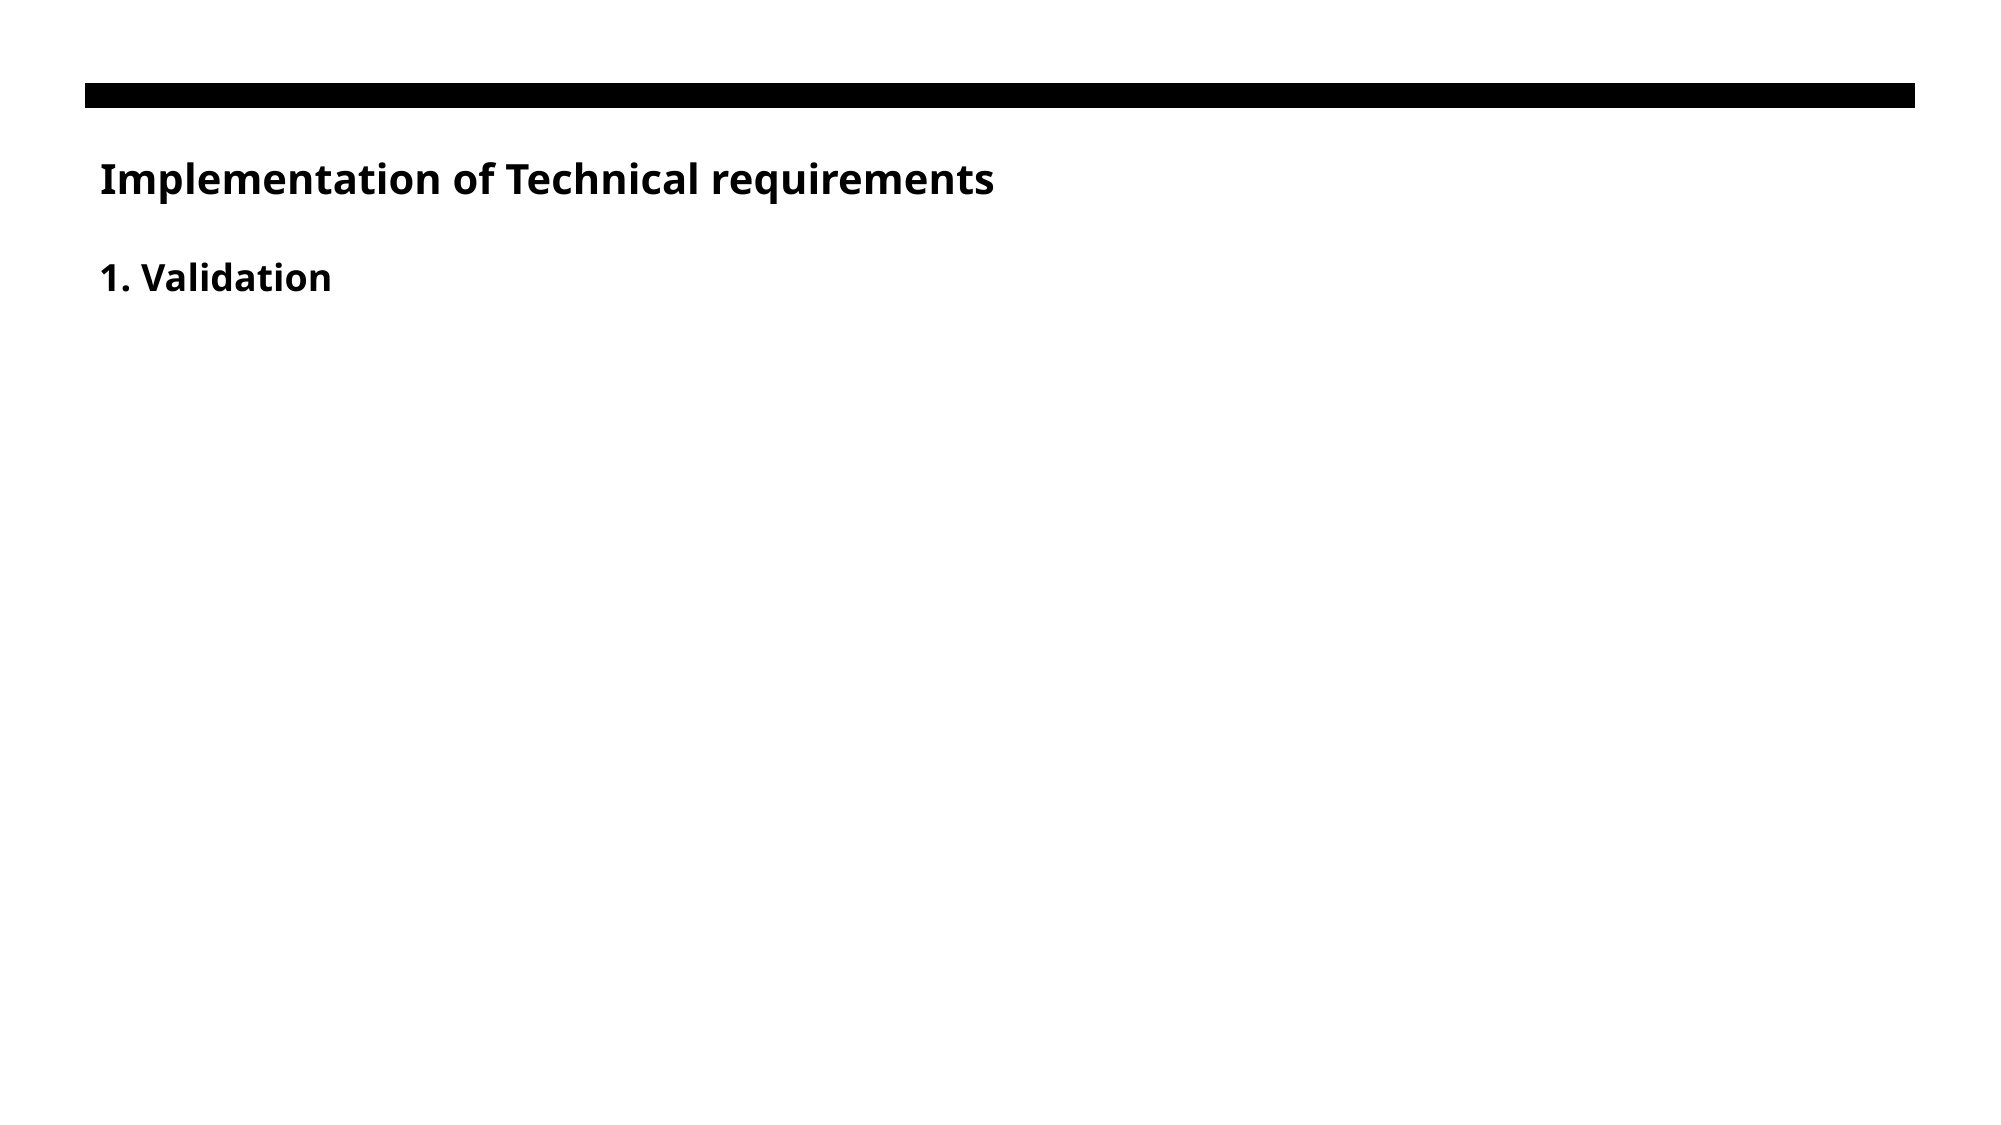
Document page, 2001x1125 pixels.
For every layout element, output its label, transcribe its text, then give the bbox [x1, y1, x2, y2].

title Implementation of Technical requirements [85, 145, 1916, 224]
text_box 1. Validation [84, 223, 1482, 307]
